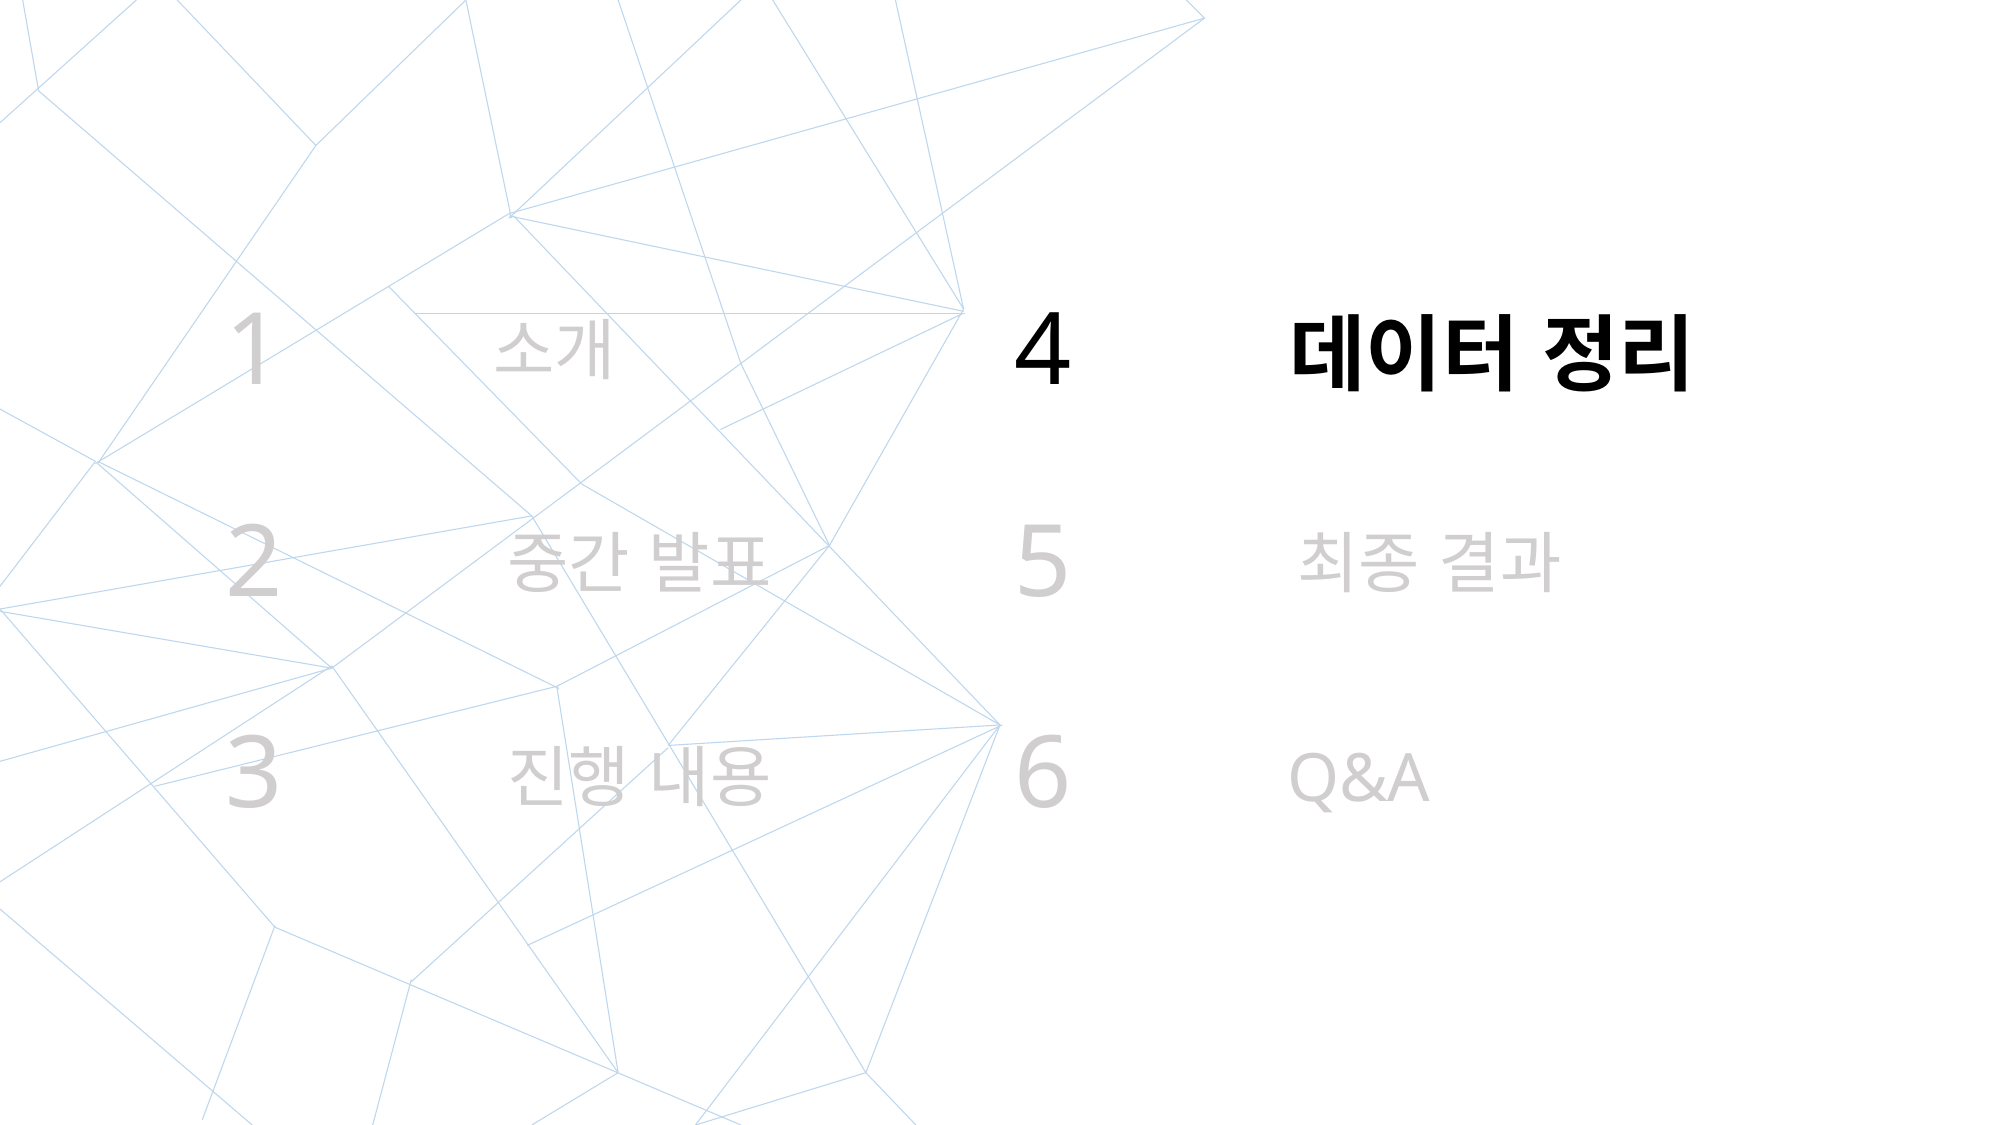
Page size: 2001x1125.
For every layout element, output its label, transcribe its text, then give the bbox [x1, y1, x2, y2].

text_box 최종 결과 [1282, 513, 1578, 609]
text_box 4 [999, 291, 1100, 433]
text_box 중간 발표 [492, 513, 788, 609]
text_box 데이터 정리 [1274, 293, 1711, 409]
text_box 2 [210, 502, 311, 645]
text_box 3 [210, 713, 311, 856]
text_box 5 [999, 502, 1100, 645]
text_box Q&A [1272, 727, 1446, 822]
text_box 소개 [478, 300, 644, 396]
text_box 1 [210, 291, 311, 433]
text_box 진행 내용 [492, 727, 788, 822]
text_box 6 [999, 713, 1100, 856]
